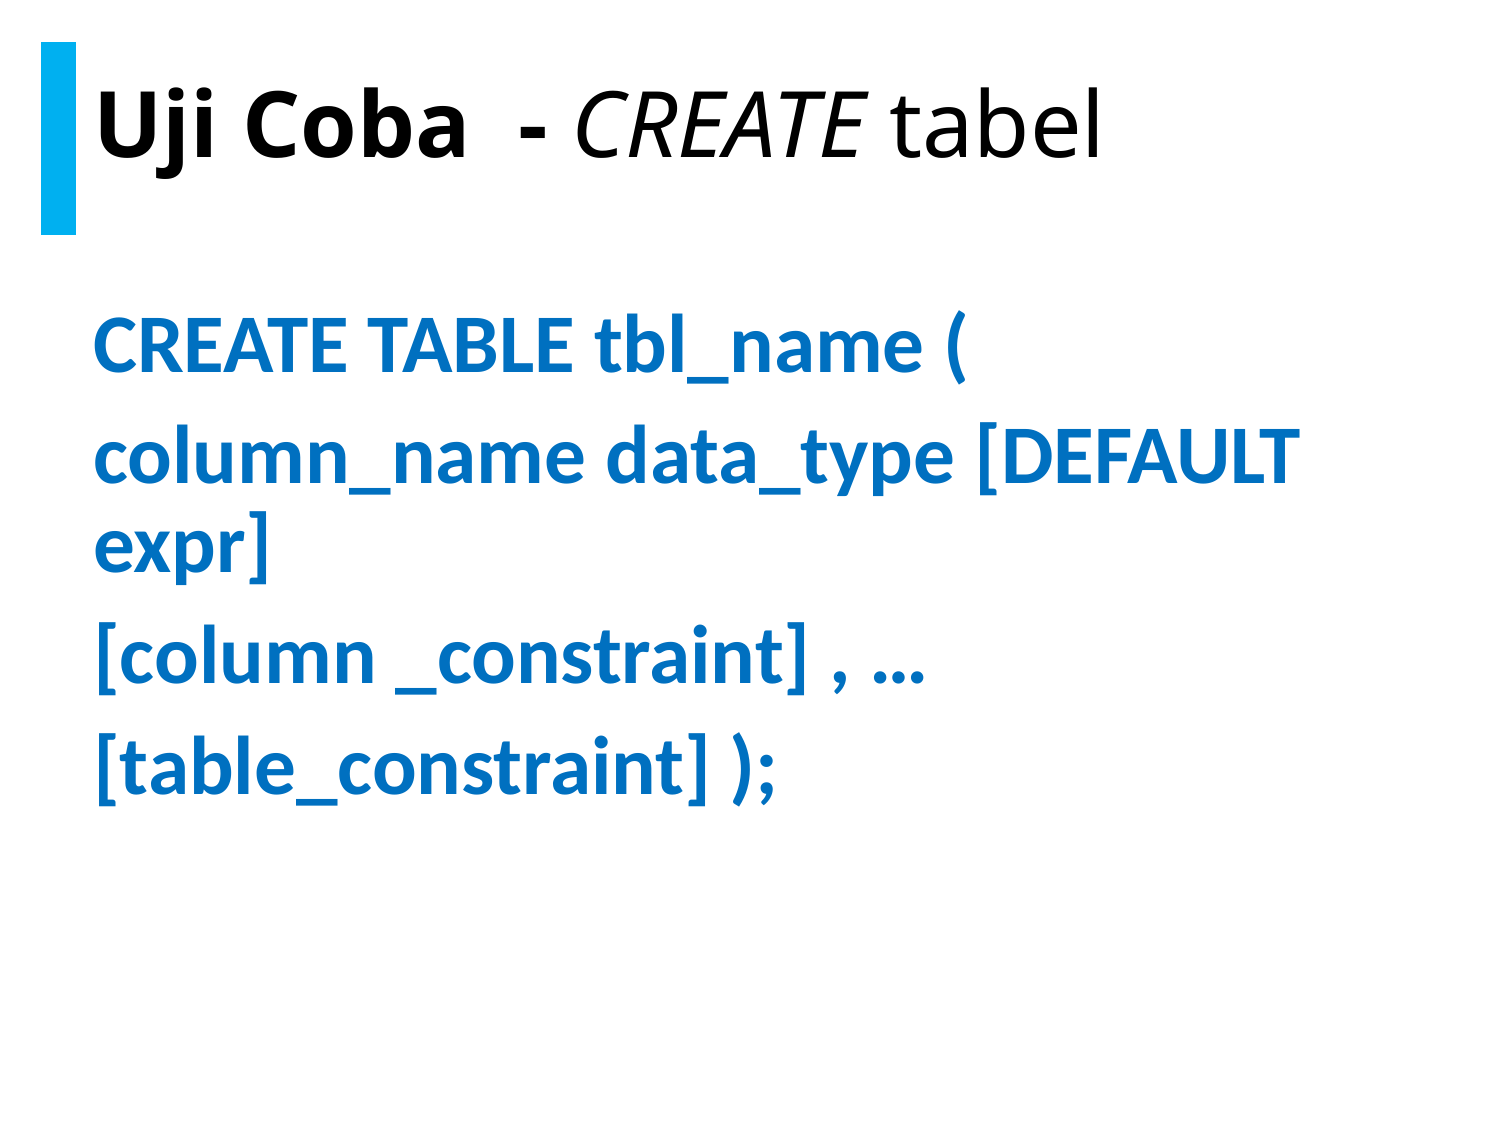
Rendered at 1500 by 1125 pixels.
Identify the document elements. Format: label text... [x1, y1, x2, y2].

list CREATE TABLE tbl_name ( column_name data_type [DEFAULT expr] [column _constraint] , … [table_constraint] ); [78, 292, 1422, 819]
text_box Uji Coba - CREATE tabel [78, 19, 1443, 237]
